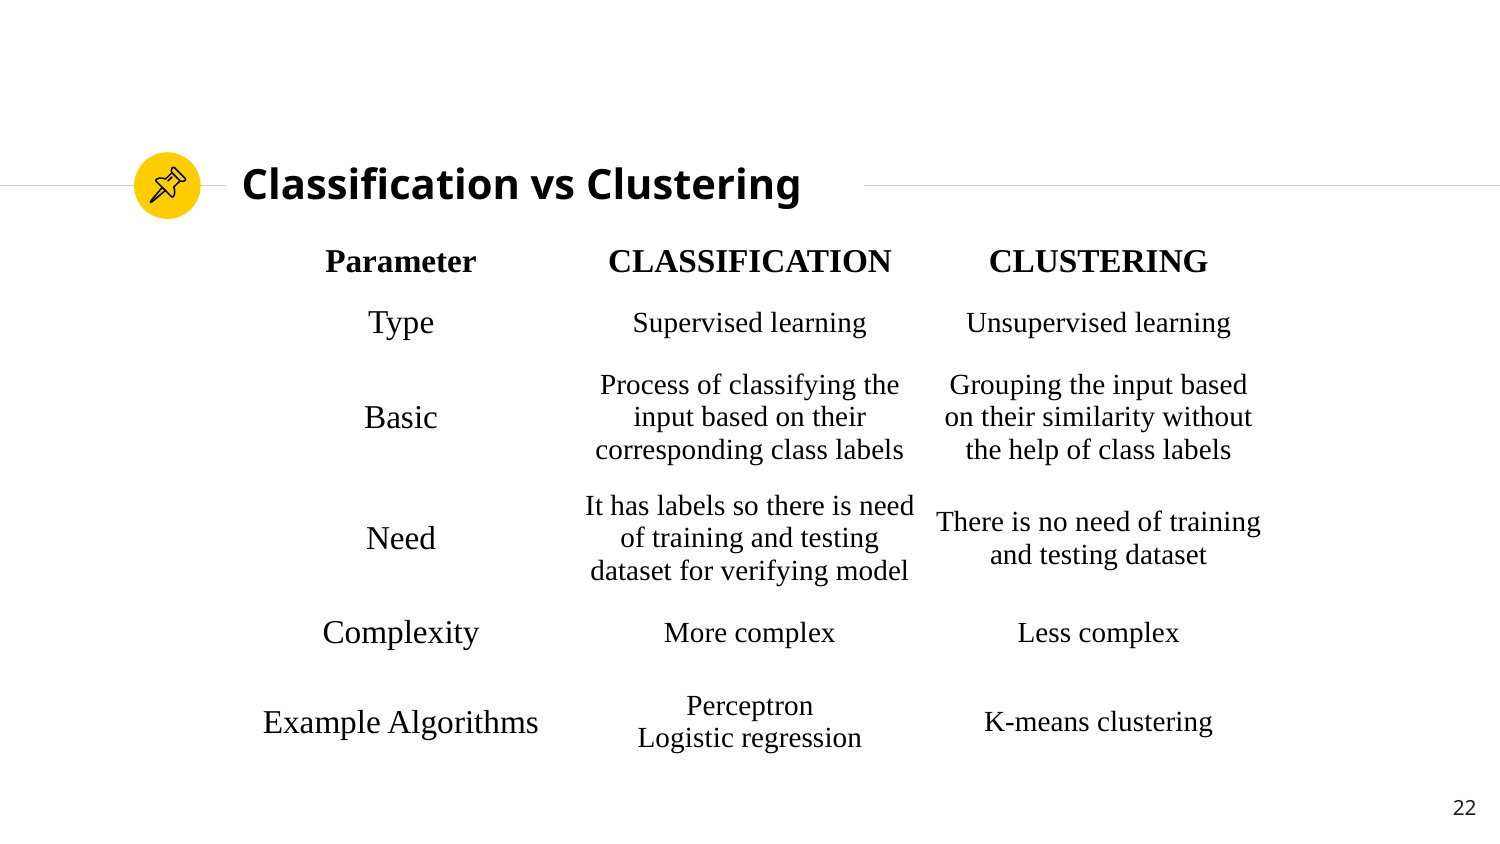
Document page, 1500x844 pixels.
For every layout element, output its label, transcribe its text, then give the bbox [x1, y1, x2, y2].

table_cell There is no need of training and testing dataset [924, 478, 1273, 599]
table_header Parameter [227, 234, 576, 289]
table_cell Basic [227, 357, 576, 478]
table_cell Example Algorithms [227, 666, 576, 777]
table_cell More complex [576, 599, 924, 666]
table_cell Less complex [924, 599, 1273, 666]
table_cell Type [227, 289, 576, 357]
table_cell Perceptron Logistic regression [576, 666, 924, 777]
table_cell K-means clustering [924, 666, 1273, 777]
table_cell It has labels so there is need of training and testing dataset for verifying model [576, 478, 924, 599]
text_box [150, 166, 186, 203]
table_cell Unsupervised learning [924, 289, 1273, 357]
title Classification vs Clustering [226, 146, 863, 219]
table_cell Supervised learning [576, 289, 924, 357]
table_cell Need [227, 478, 576, 599]
slide_number 22 [1401, 779, 1492, 844]
table_header CLUSTERING [924, 234, 1273, 289]
table_cell Complexity [227, 599, 576, 666]
table_cell Grouping the input based on their similarity without the help of class labels [924, 357, 1273, 478]
table_header CLASSIFICATION [576, 234, 924, 289]
table_cell Process of classifying the input based on their corresponding class labels [576, 357, 924, 478]
